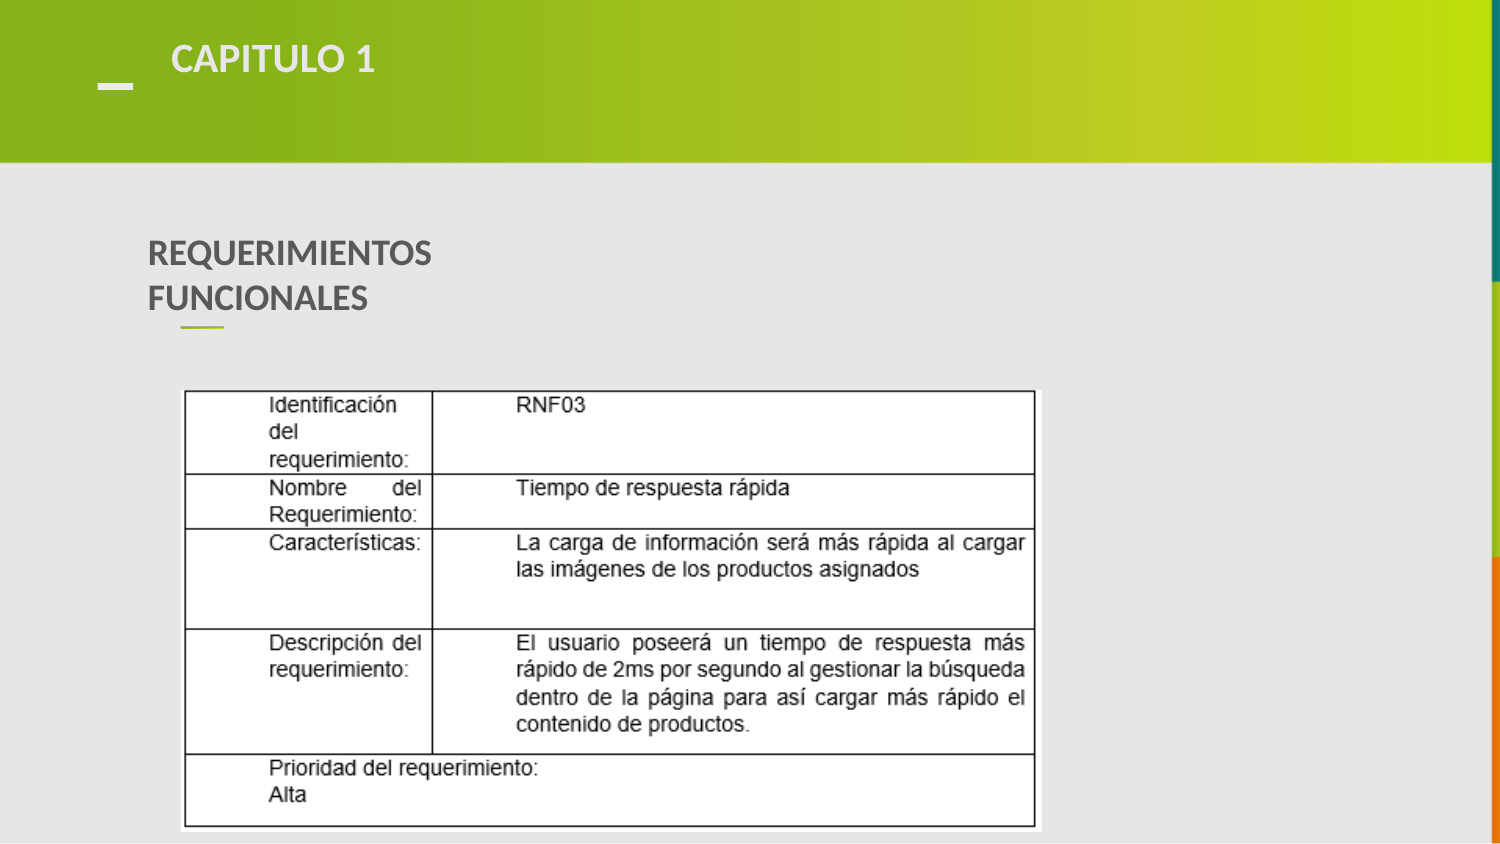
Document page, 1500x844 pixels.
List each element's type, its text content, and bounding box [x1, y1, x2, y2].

text_box REQUERIMIENTOS FUNCIONALES [133, 220, 559, 326]
text_box CAPITULO 1 [156, 23, 582, 89]
picture [0, 0, 1500, 844]
